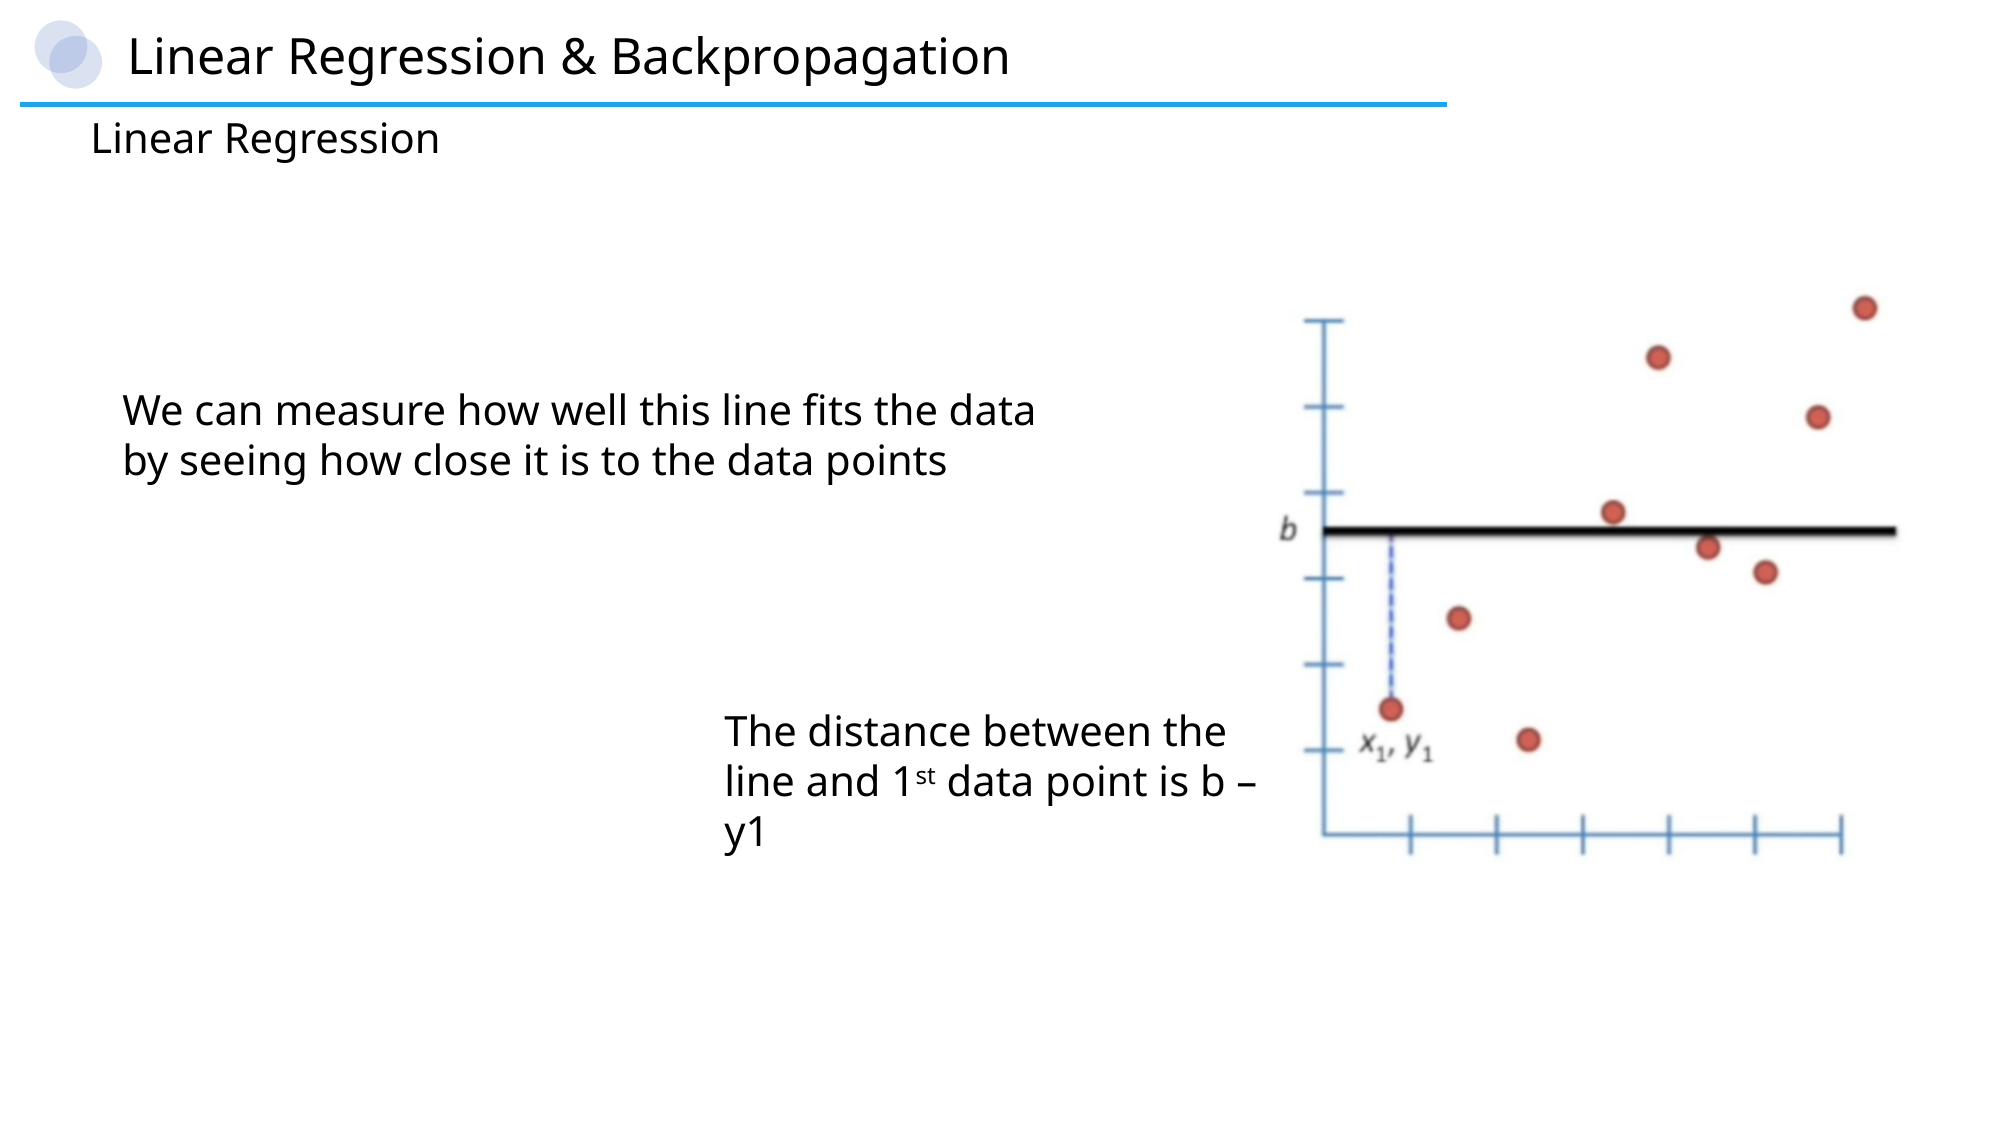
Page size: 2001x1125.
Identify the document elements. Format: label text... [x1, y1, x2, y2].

text_box Linear Regression & Backpropagation [112, 17, 1346, 92]
text_box We can measure how well this line fits the data by seeing how close it is to the data points [107, 376, 1052, 491]
text_box Linear Regression [75, 105, 756, 170]
text_box The distance between the line and 1st data point is b – y1 [709, 697, 1274, 863]
text_box [33, 19, 87, 72]
text_box [48, 34, 104, 90]
picture [1274, 242, 1908, 883]
